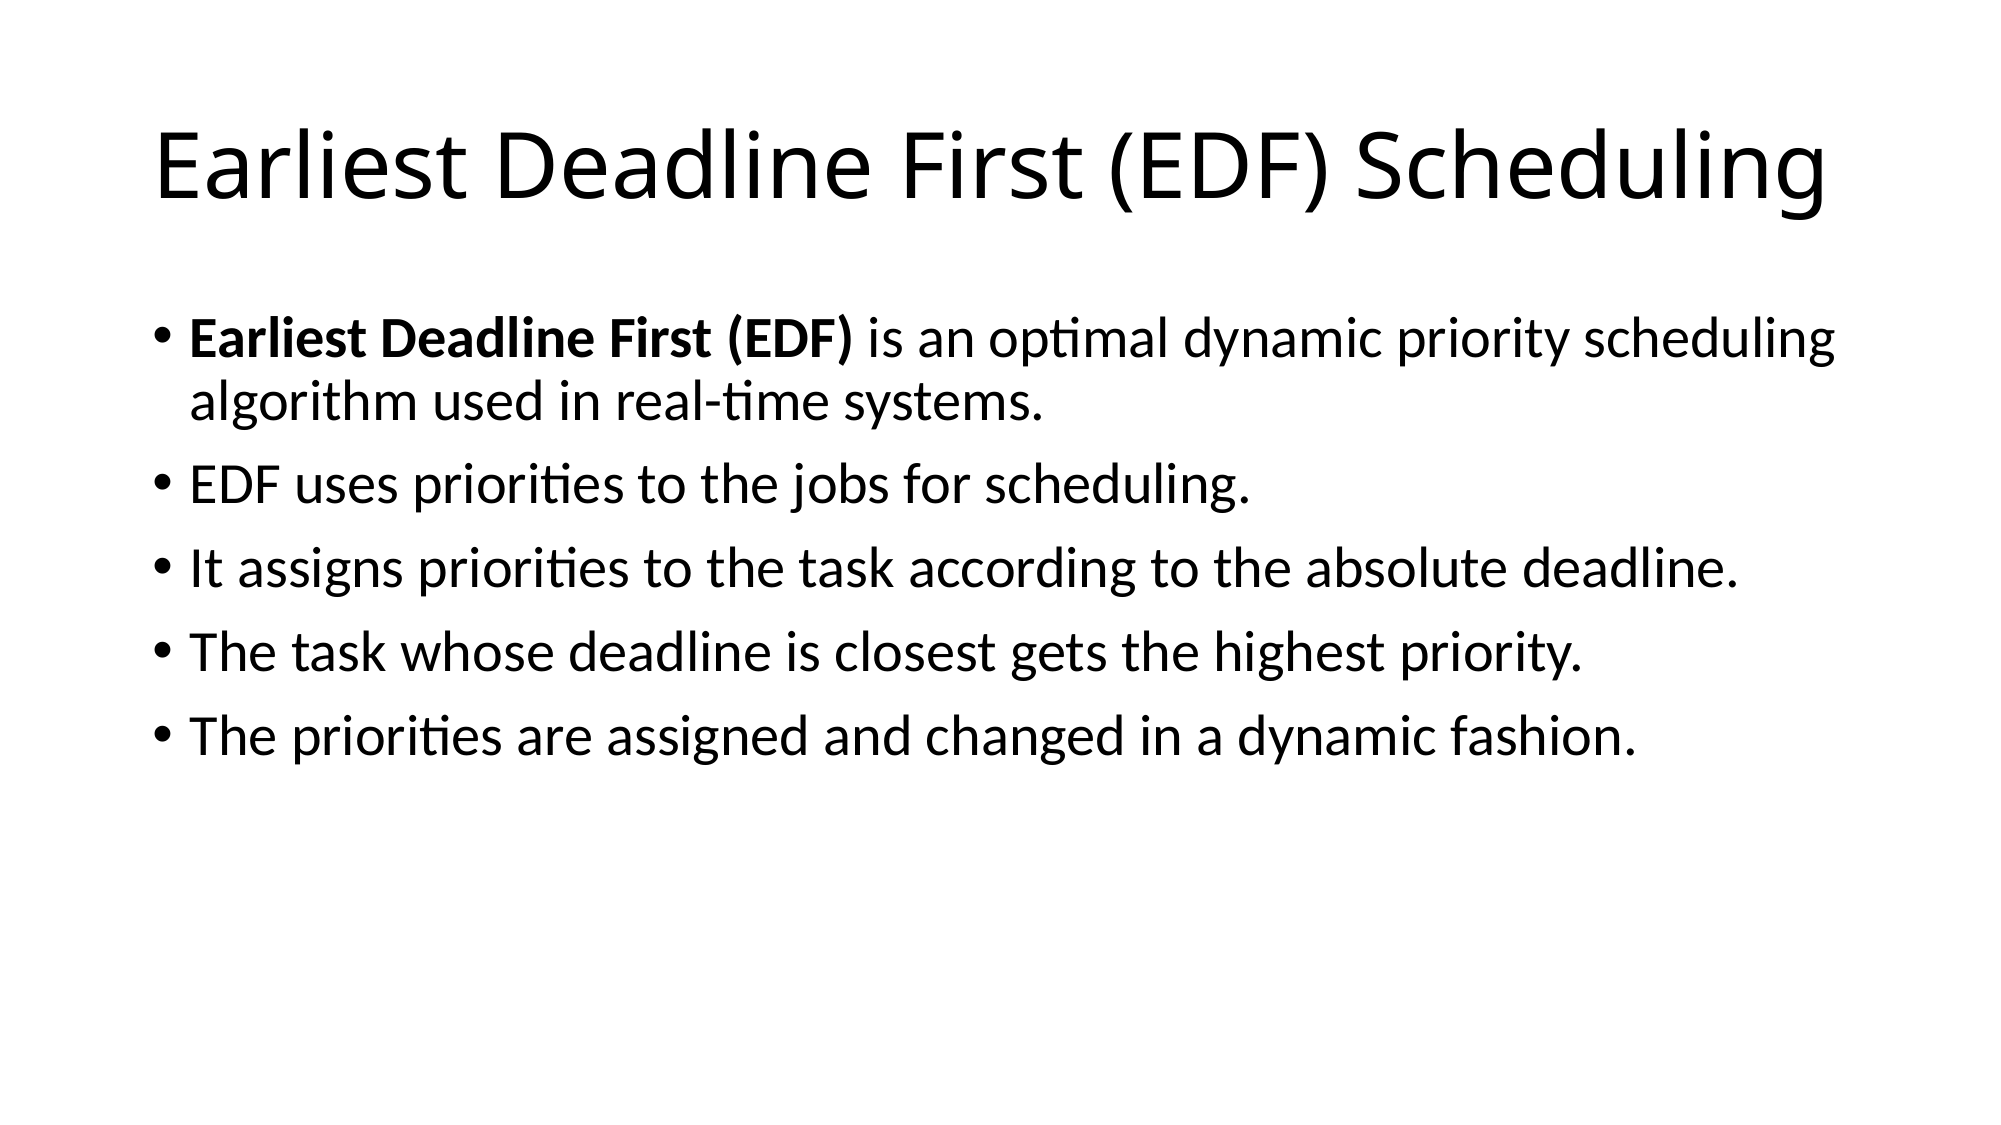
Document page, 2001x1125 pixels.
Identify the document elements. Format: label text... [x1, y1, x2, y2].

title Earliest Deadline First (EDF) Scheduling [137, 59, 1863, 278]
list Earliest Deadline First (EDF) is an optimal dynamic priority scheduling algorithm used in real-time systems. EDF uses priorities to the jobs for scheduling. It assigns priorities to the task according to the absolute deadline. The task whose deadline is closest gets the highest priority. The priorities are assigned and changed in a dynamic fashion. [137, 299, 1863, 1014]
